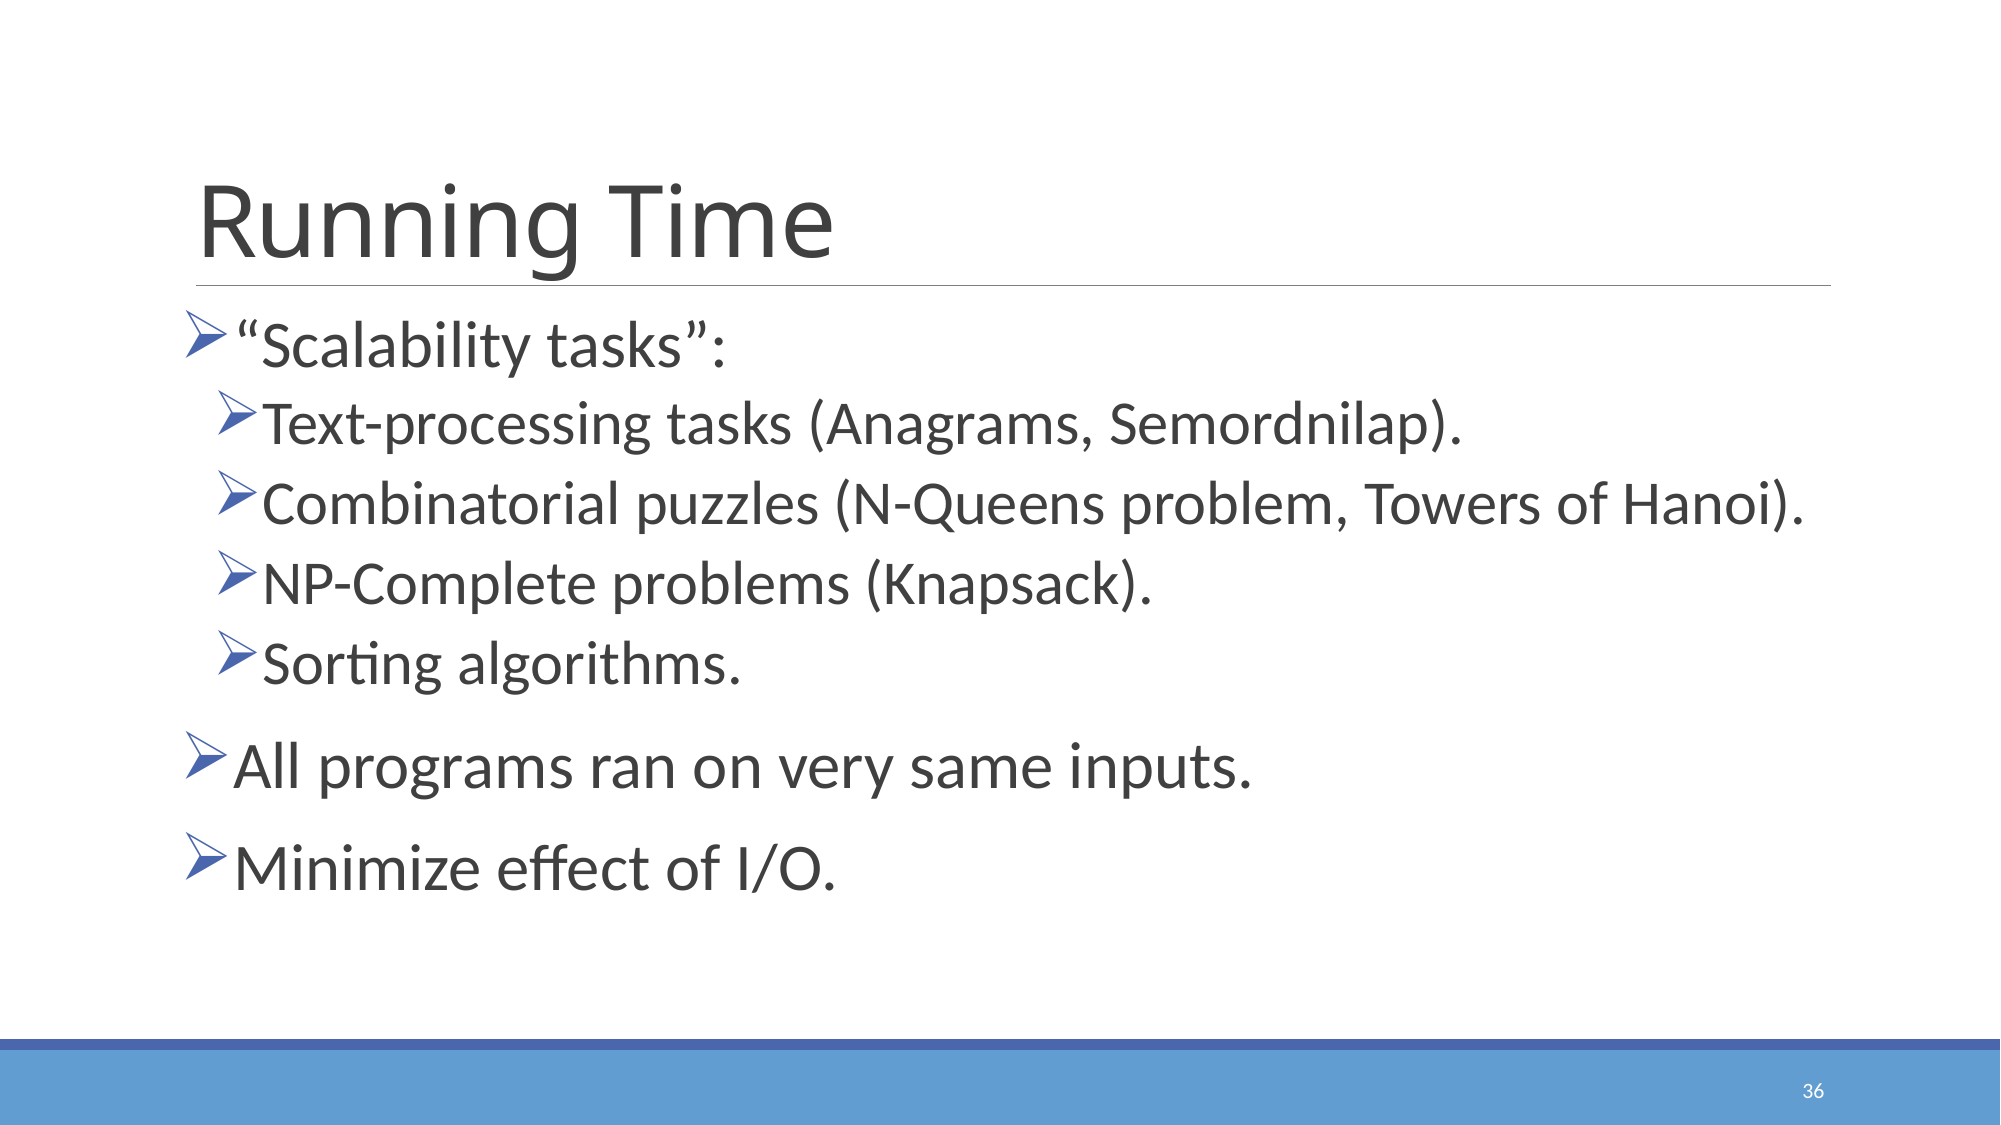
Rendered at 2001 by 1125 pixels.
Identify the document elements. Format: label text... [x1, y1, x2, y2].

title Running Time [180, 47, 1830, 285]
slide_number 36 [1624, 1059, 1840, 1120]
list “Scalability tasks”: Text-processing tasks (Anagrams, Semordnilap). Combinatorial puzzles (N-Queens problem, Towers of Hanoi). NP-Complete problems (Knapsack). Sorting algorithms. All programs ran on very same inputs. Minimize effect of I/O. [180, 302, 1830, 963]
